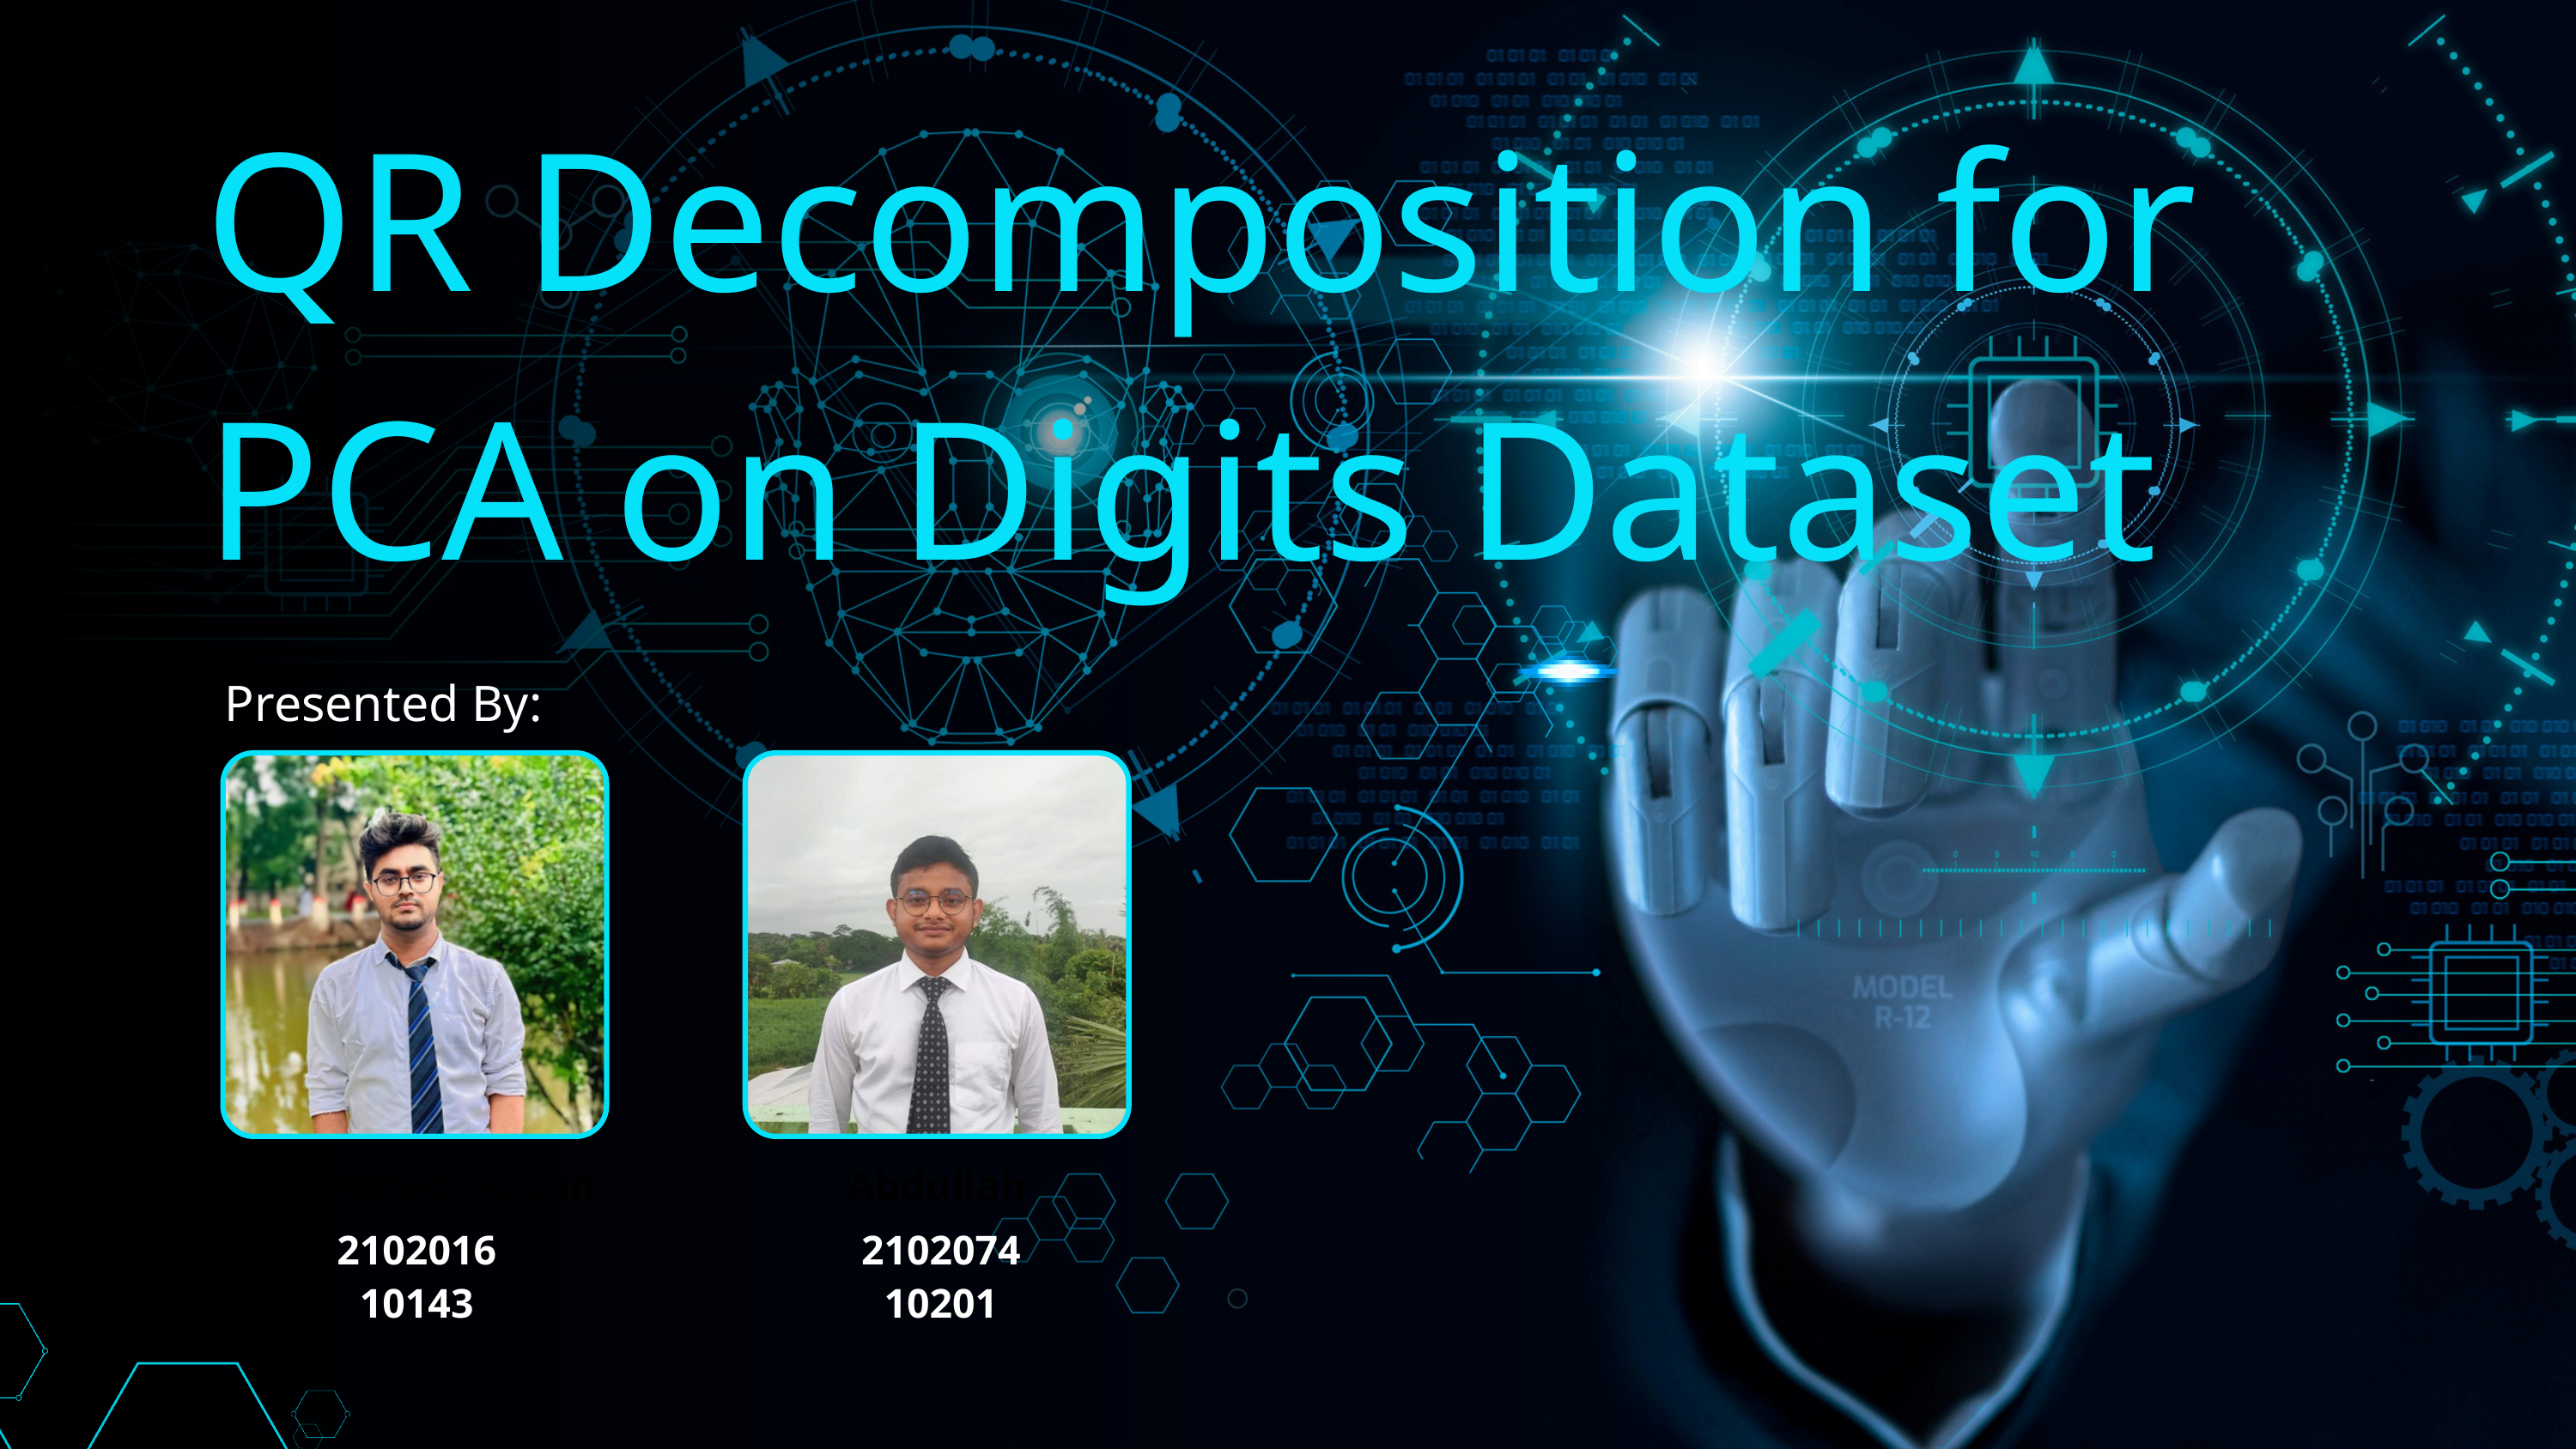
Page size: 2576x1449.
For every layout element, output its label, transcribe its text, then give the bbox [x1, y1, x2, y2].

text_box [0, 0, 1701, 1449]
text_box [744, 752, 1129, 1137]
text_box [1701, 0, 2576, 1449]
text_box QR Decomposition for PCA on Digits Dataset [1703, 62, 2220, 599]
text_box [222, 752, 607, 1137]
